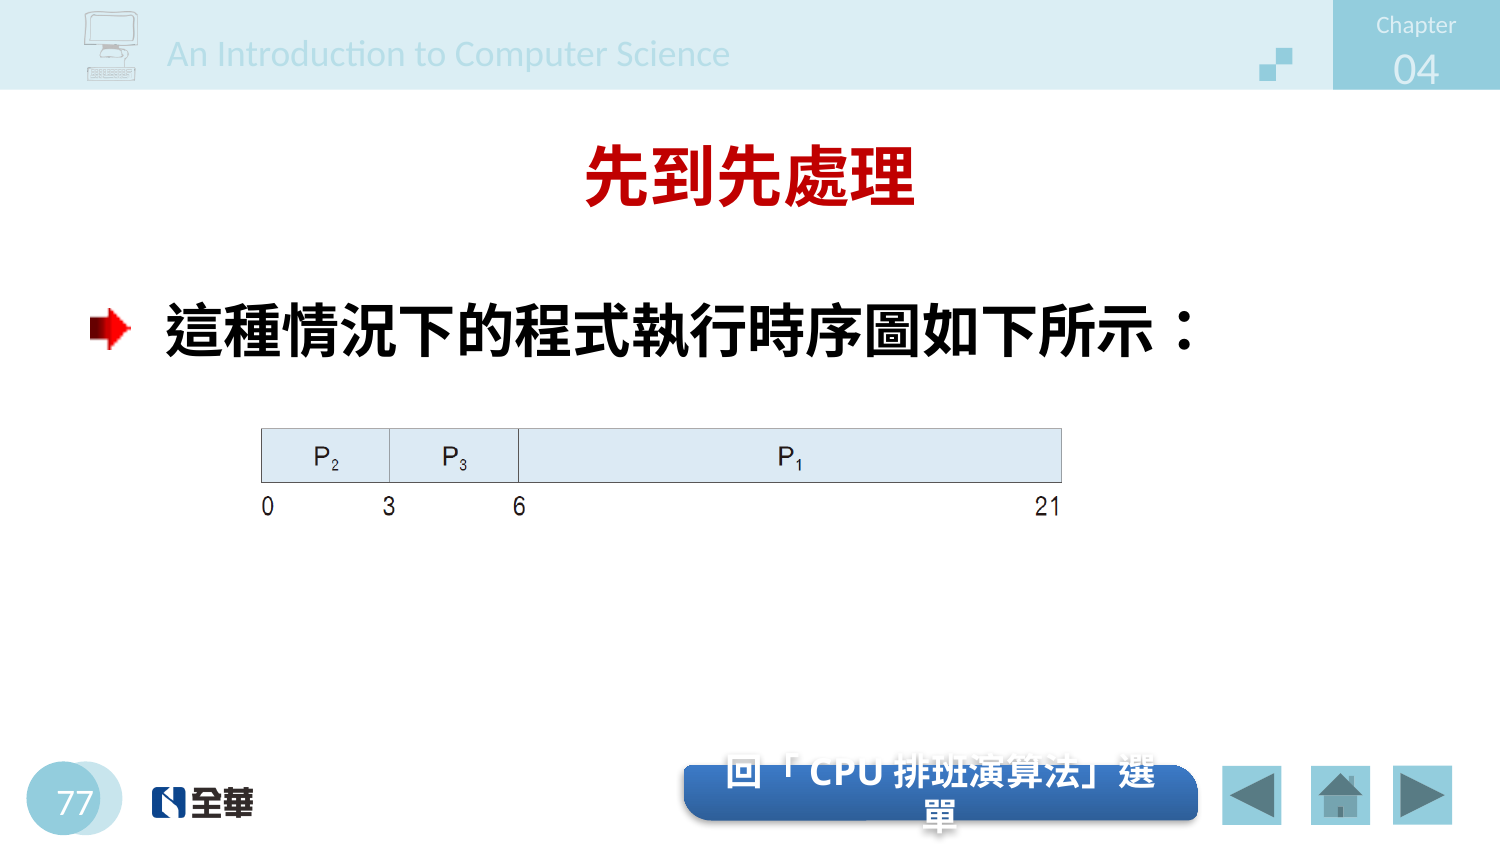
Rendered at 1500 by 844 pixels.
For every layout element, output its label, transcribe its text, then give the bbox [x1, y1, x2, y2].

list 這種情況下的程式執行時序圖如下所示： [75, 272, 1425, 754]
title 先到先處理 [75, 104, 1425, 245]
text_box 回「CPU排班演算法」選單 [683, 765, 1198, 821]
picture [152, 787, 253, 818]
picture [84, 11, 138, 81]
picture [90, 308, 131, 350]
picture [255, 414, 1066, 520]
